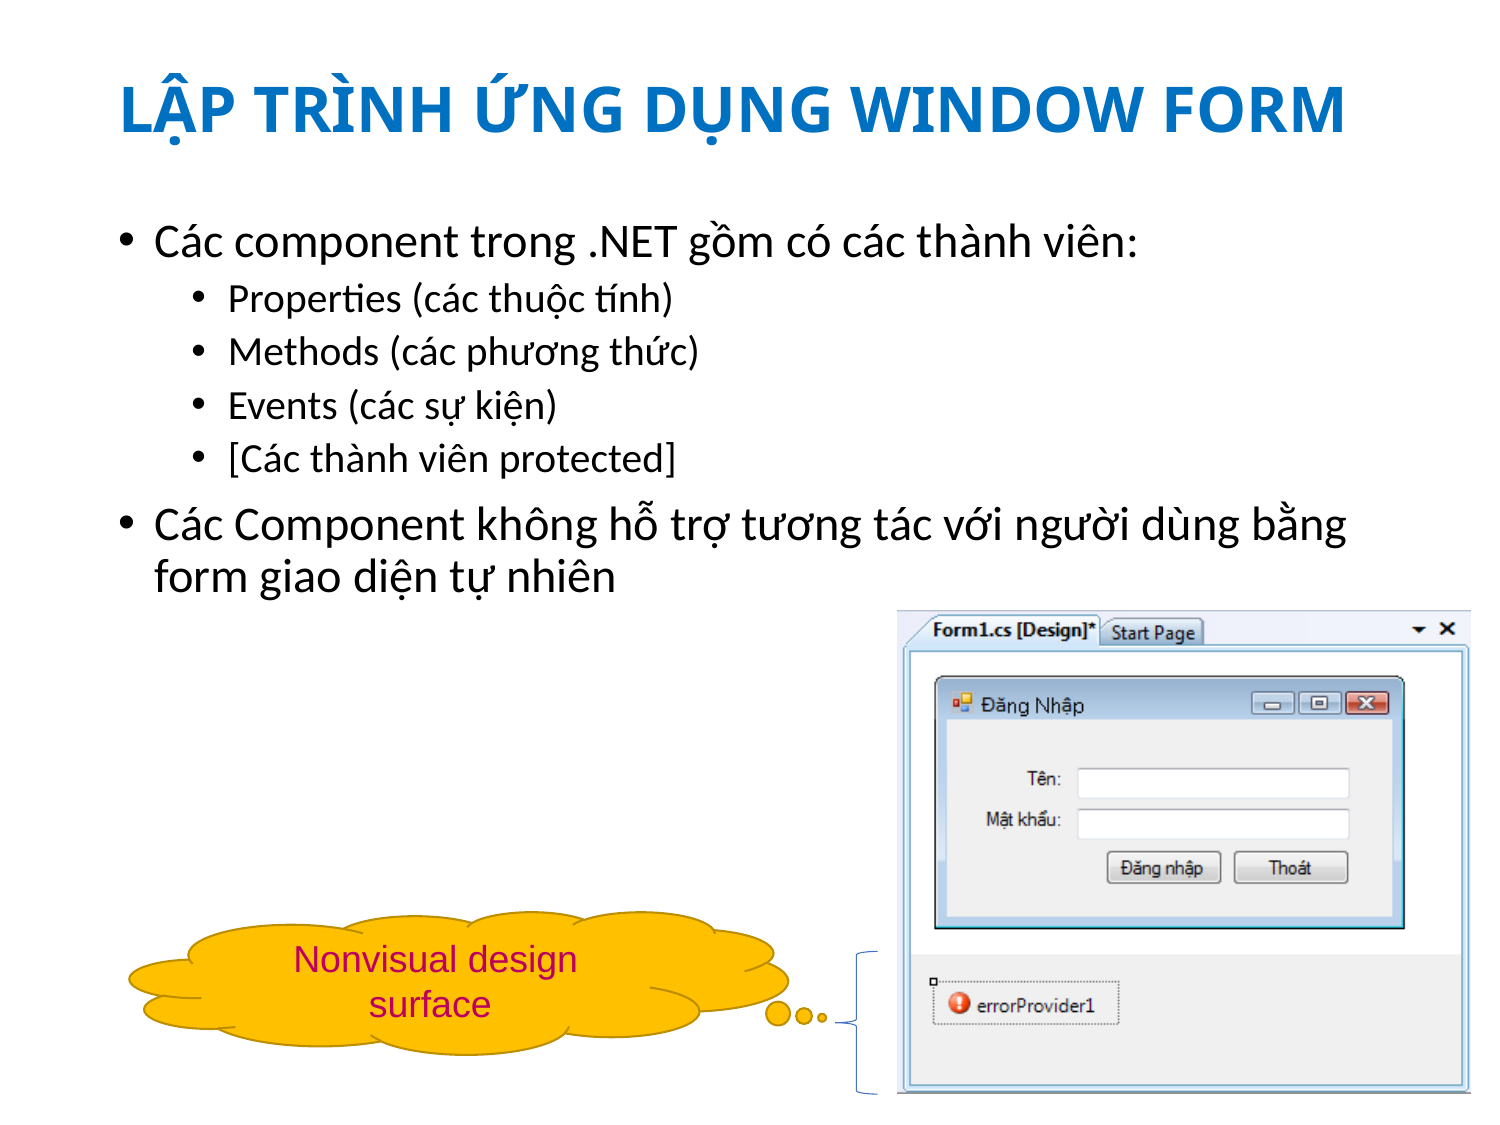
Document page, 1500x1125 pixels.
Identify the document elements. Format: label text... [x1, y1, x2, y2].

list Các component trong .NET gồm có các thành viên: Properties (các thuộc tính) Methods (các phương thức) Events (các sự kiện) [Các thành viên protected] Các Component không hỗ trợ tương tác với người dùng bằng form giao diện tự nhiên [103, 208, 1397, 611]
picture [897, 610, 1471, 1095]
title LẬP TRÌNH ỨNG DỤNG WINDOW FORM [103, 38, 1397, 185]
text_box Nonvisual design surface [128, 911, 790, 1056]
text_box [835, 950, 878, 1095]
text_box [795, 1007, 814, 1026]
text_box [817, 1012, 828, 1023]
text_box Nonvisual design surface [765, 1000, 792, 1027]
